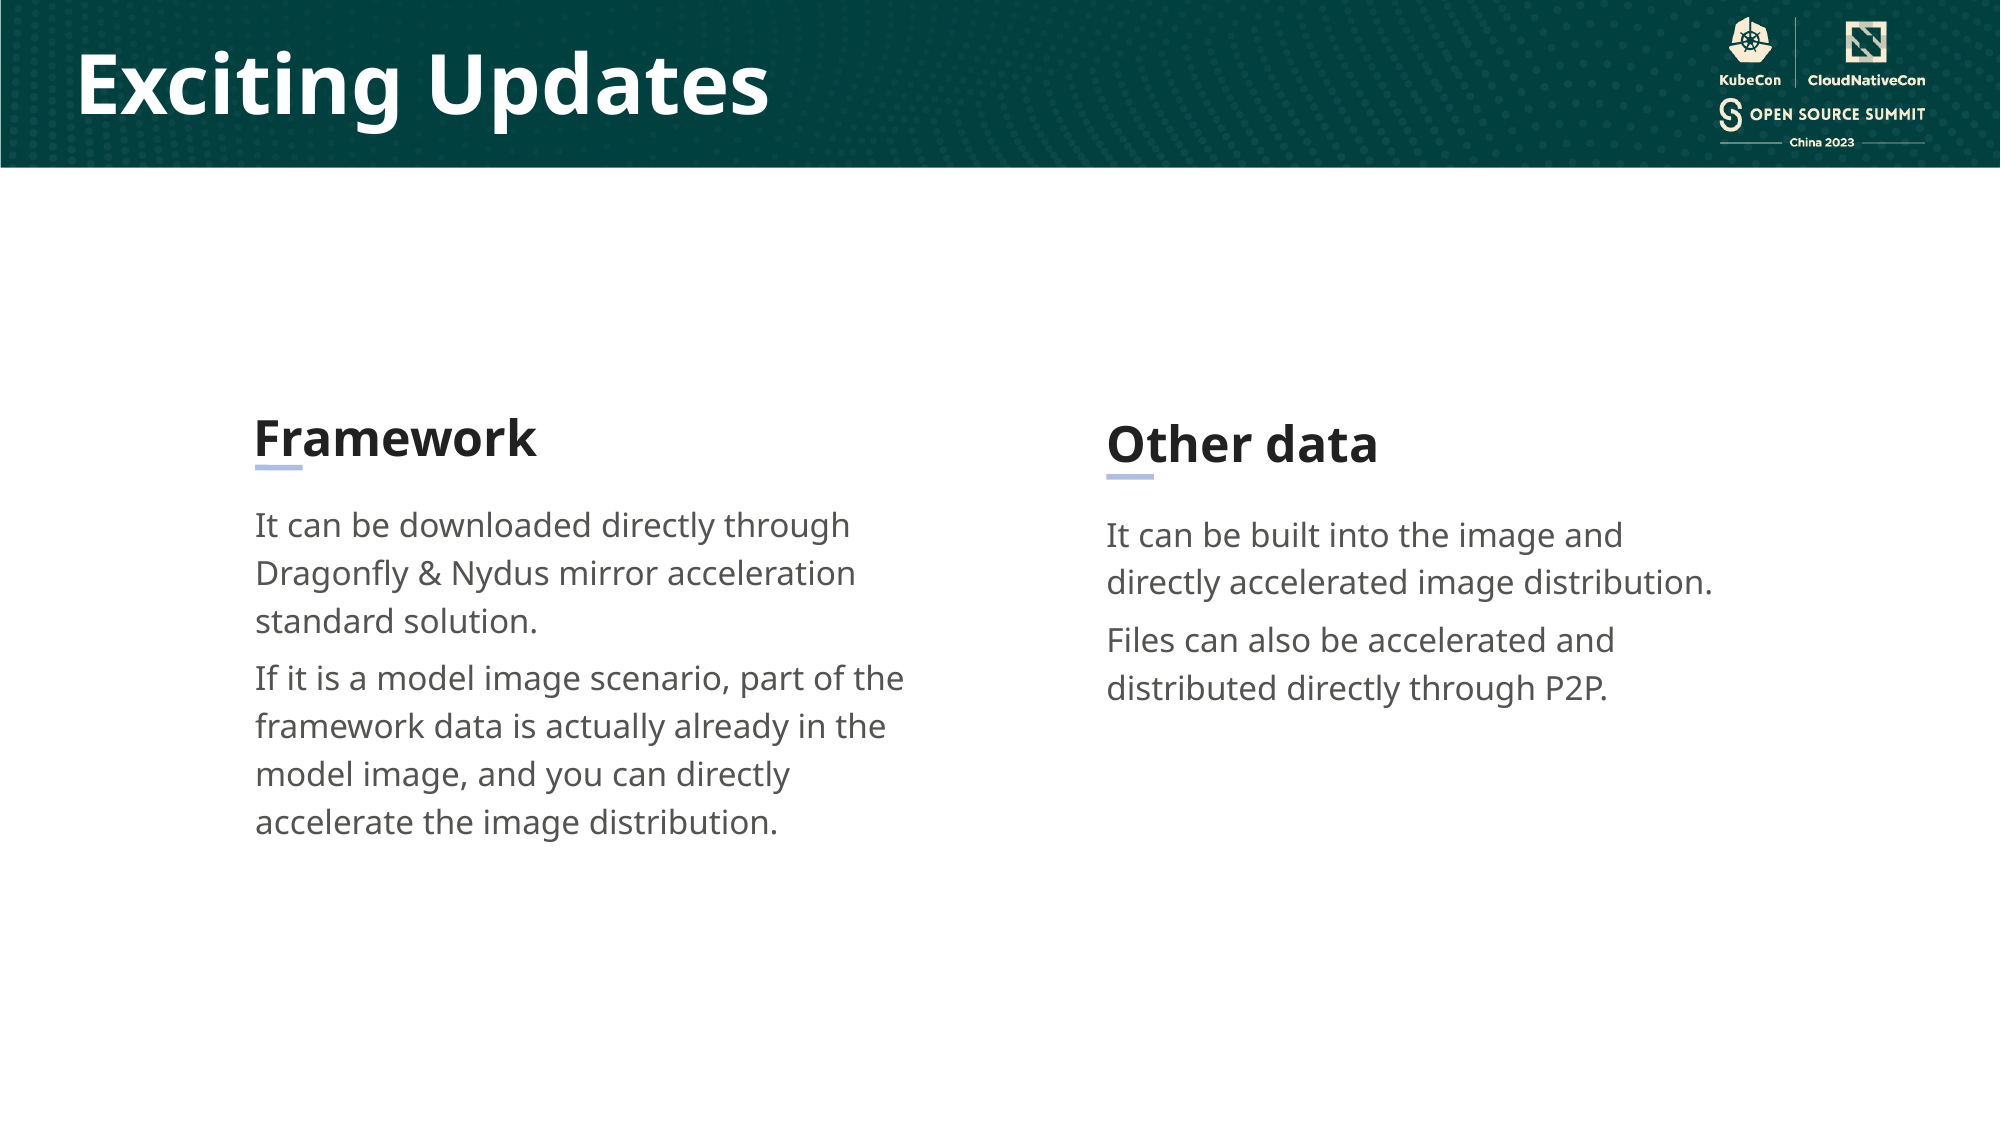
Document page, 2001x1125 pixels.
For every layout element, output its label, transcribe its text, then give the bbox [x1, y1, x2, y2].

text_box Other data [1106, 412, 1443, 474]
text_box Framework [253, 406, 590, 467]
text_box Exciting Updates [59, 0, 1785, 196]
picture [0, 0, 2000, 1125]
text_box It can be downloaded directly through Dragonfly & Nydus mirror acceleration standard solution. If it is a model image scenario, part of the framework data is actually already in the model image, and you can directly accelerate the image distribution. [255, 496, 923, 842]
text_box It can be built into the image and directly accelerated image distribution. Files can also be accelerated and distributed directly through P2P. [1106, 505, 1722, 707]
